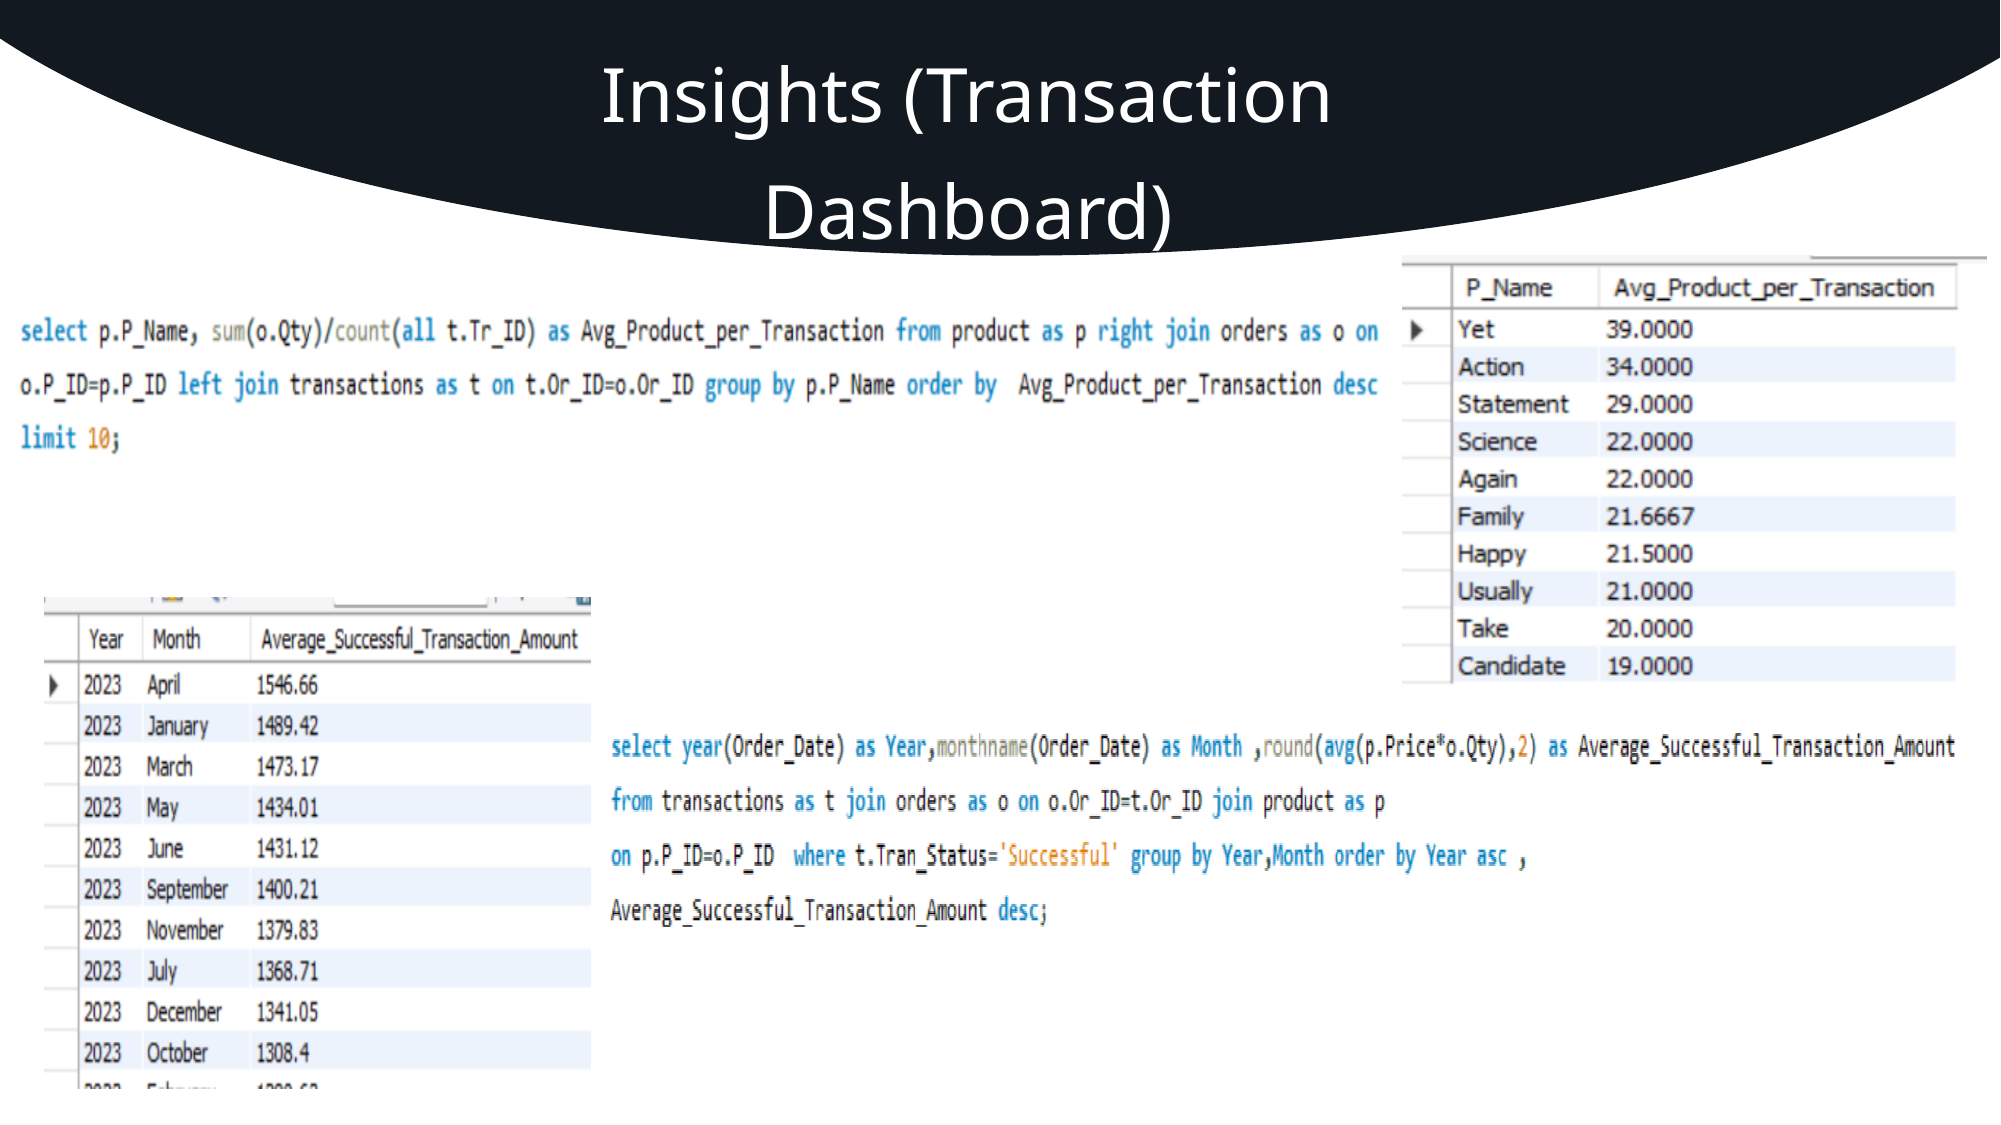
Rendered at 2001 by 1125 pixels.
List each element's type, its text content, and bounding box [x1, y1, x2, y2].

text_box Insights (Transaction Dashboard) [411, 13, 1525, 263]
picture [44, 597, 1987, 1089]
text_box [0, 0, 2000, 215]
picture [13, 255, 1987, 686]
